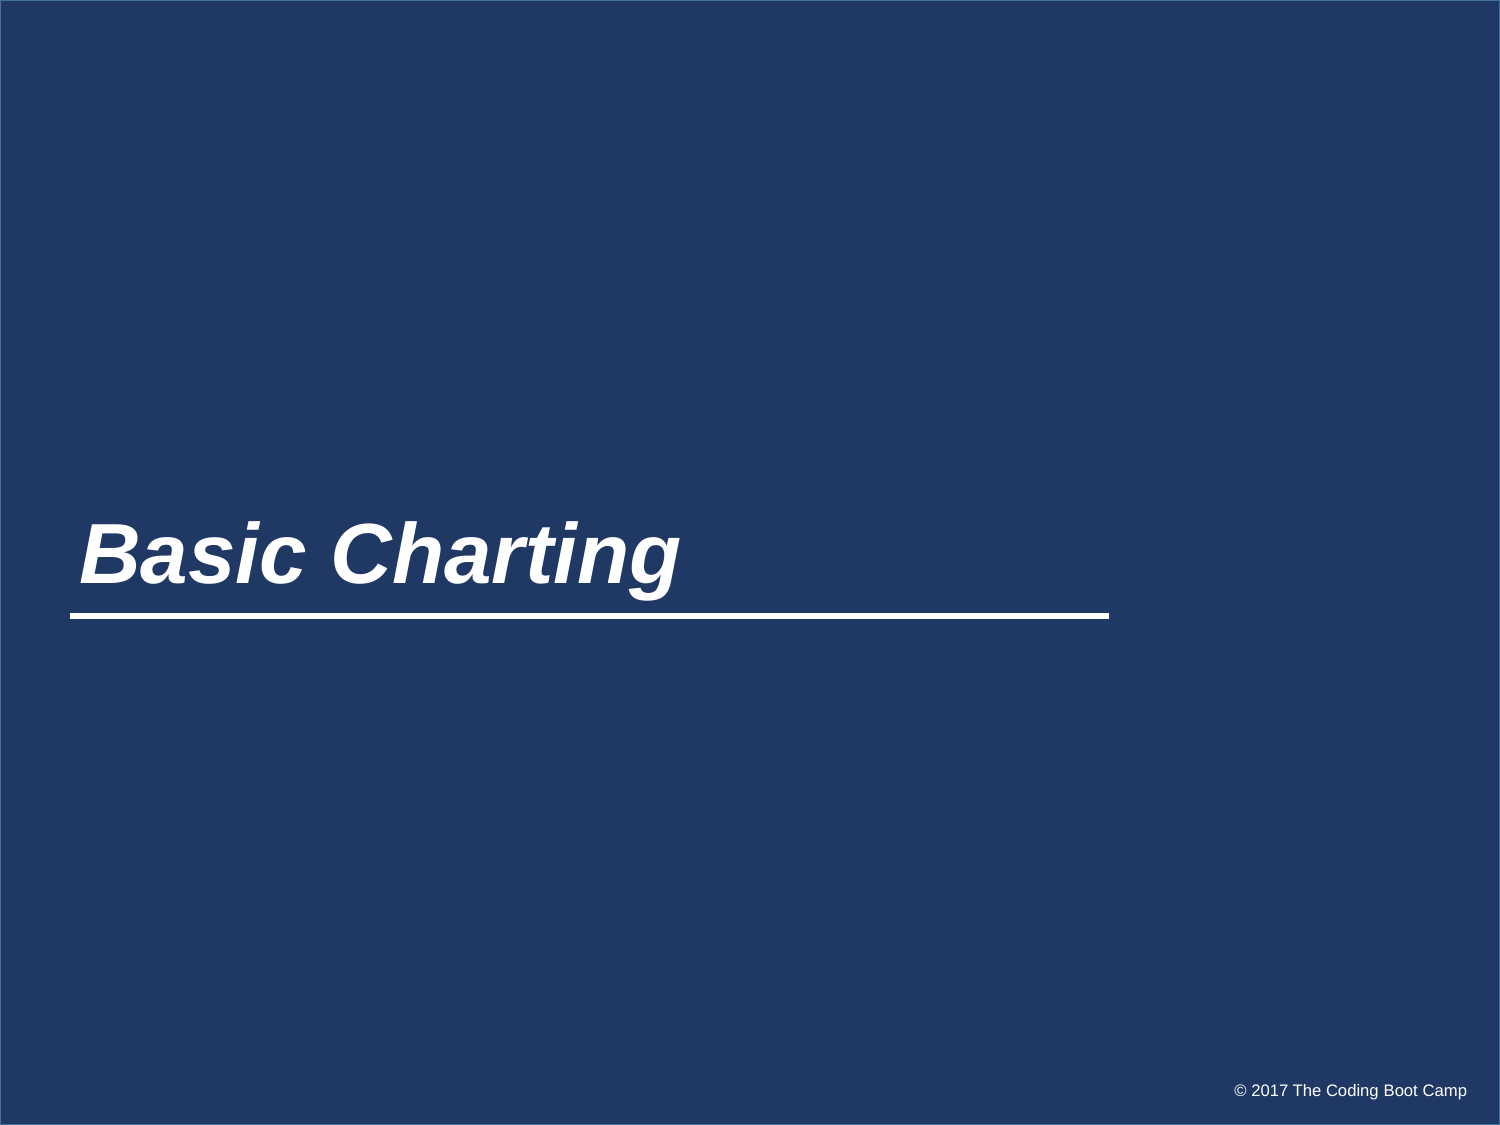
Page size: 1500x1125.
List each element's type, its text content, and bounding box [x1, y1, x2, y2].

title Basic Charting [64, 484, 1415, 628]
